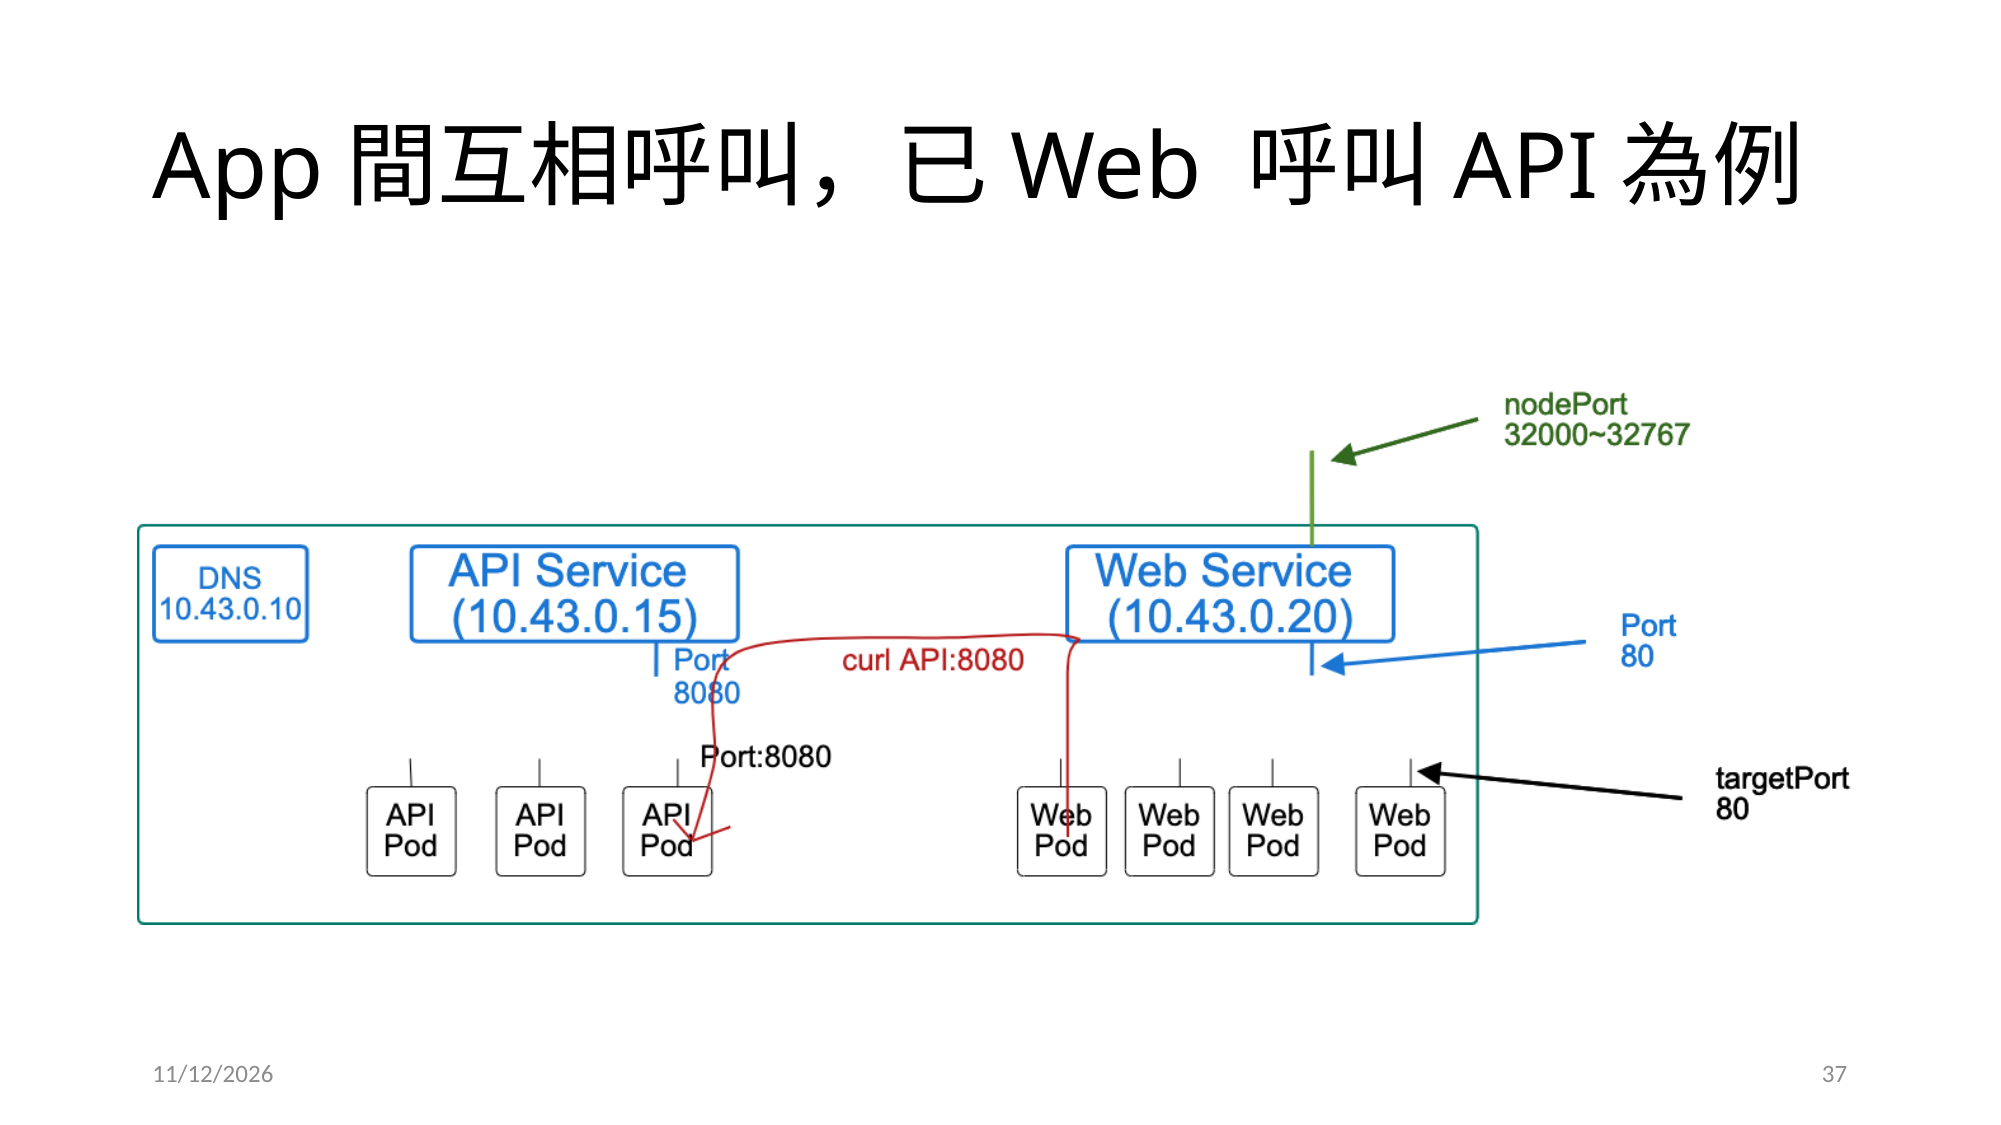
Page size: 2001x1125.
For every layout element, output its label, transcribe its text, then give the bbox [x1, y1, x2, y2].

title App間互相呼叫，已Web 呼叫API為例 [137, 59, 1863, 278]
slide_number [137, 1042, 588, 1103]
slide_number 37 [1412, 1042, 1863, 1103]
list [137, 388, 1863, 925]
